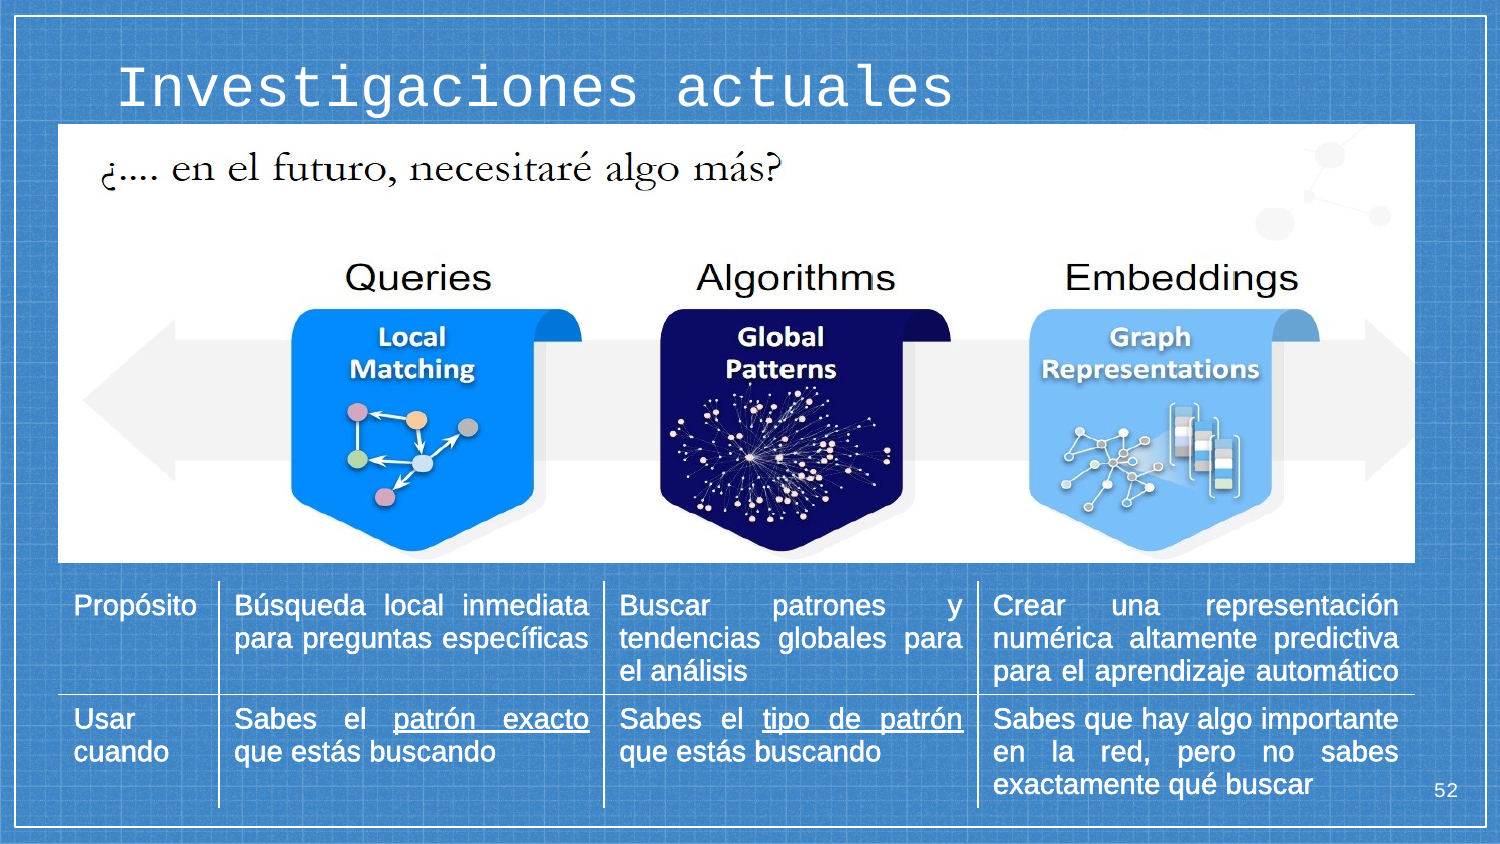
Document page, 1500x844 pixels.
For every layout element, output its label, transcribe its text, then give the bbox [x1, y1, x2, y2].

slide_number 52 [1398, 761, 1474, 810]
table_cell Sabes que hay algo importante en la red, pero no sabes exactamente qué buscar [979, 695, 1415, 808]
picture [16, 17, 1485, 826]
table_header Buscar patrones y tendencias globales para el análisis [605, 581, 977, 694]
title Investigaciones actuales [100, 33, 1500, 119]
picture [0, 0, 1500, 844]
table_header Crear una representación numérica altamente predictiva para el aprendizaje automático [979, 581, 1415, 694]
table_header Búsqueda local inmediata para preguntas específicas [220, 581, 603, 694]
table_cell Sabes el tipo de patrón que estás buscando [605, 695, 977, 808]
table_cell Usar cuando [58, 695, 218, 808]
table_cell Sabes el patrón exacto que estás buscando [220, 695, 603, 808]
table_header Propósito [58, 581, 218, 694]
